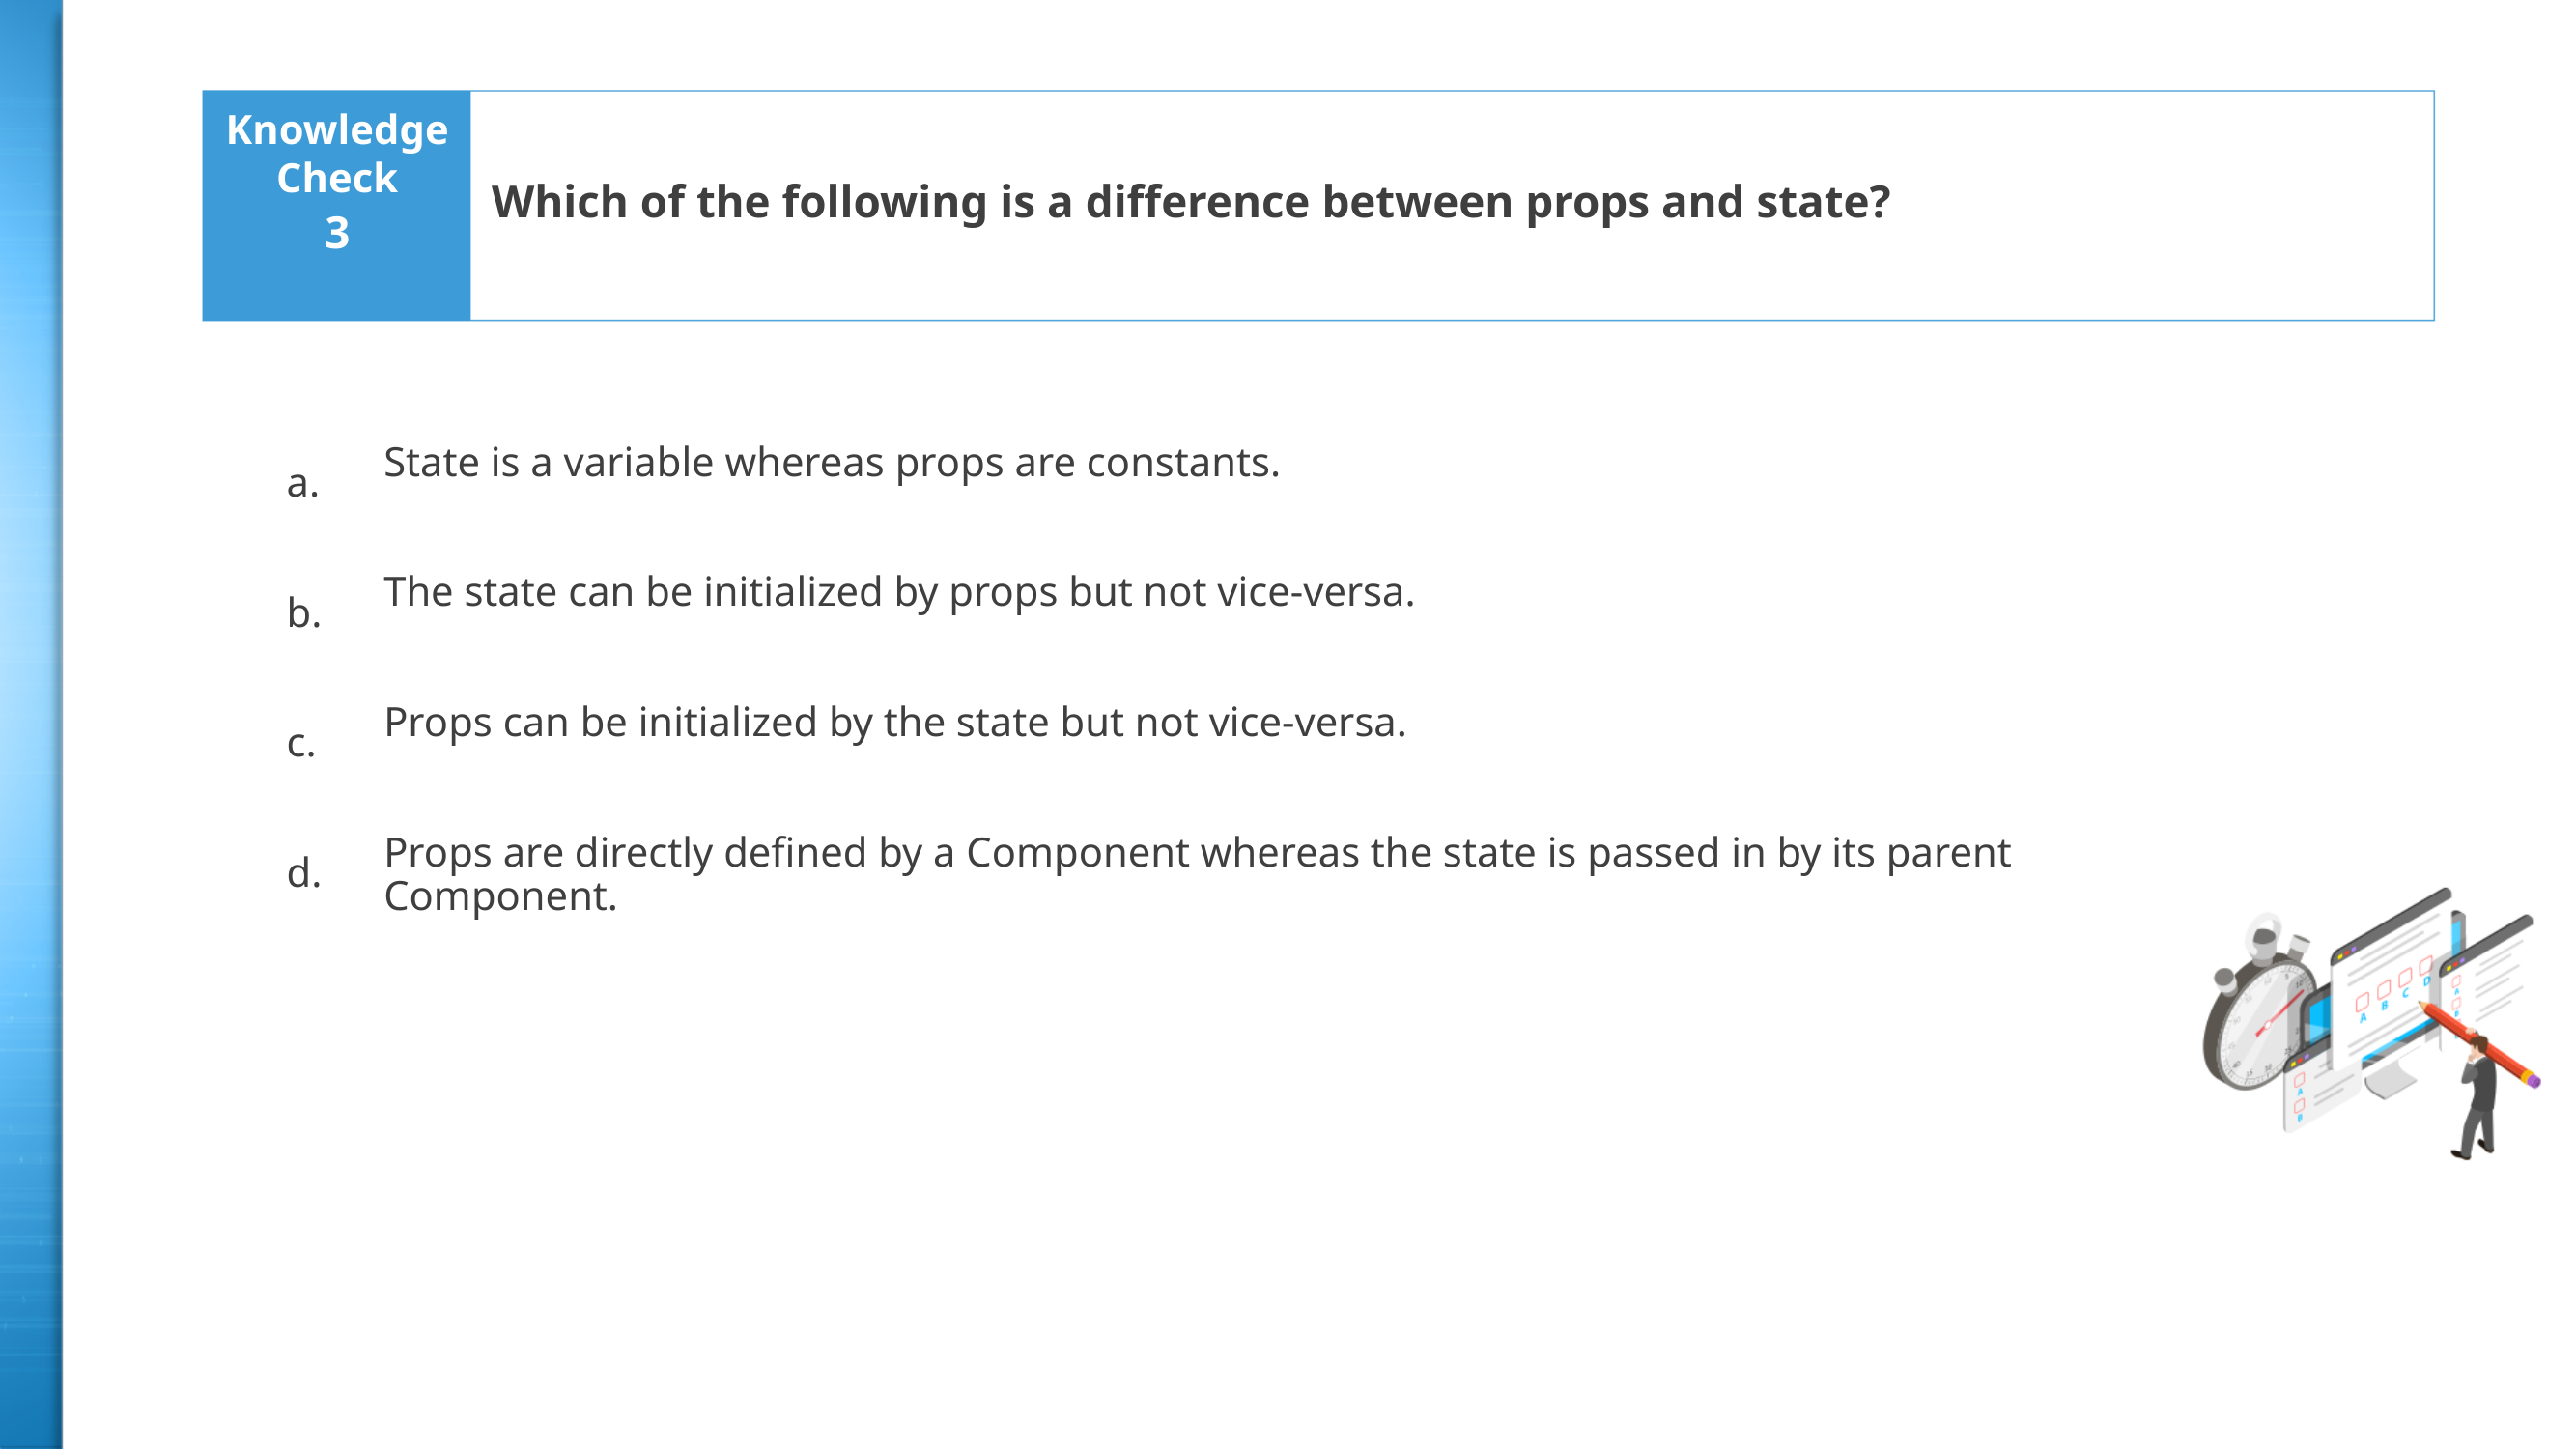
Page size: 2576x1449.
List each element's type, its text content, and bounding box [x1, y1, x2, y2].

list State is a variable whereas props are constants. [369, 441, 2152, 554]
picture [0, 0, 2576, 1449]
list The state can be initialized by props but not vice-versa. [369, 572, 2152, 684]
list 3 [203, 203, 472, 310]
list Props can be initialized by the state but not vice-versa. [369, 701, 2152, 813]
list Which of the following is a difference between props and state? [477, 90, 2430, 317]
list Props are directly defined by a Component whereas the state is passed in by its parent Component. [369, 832, 2152, 944]
